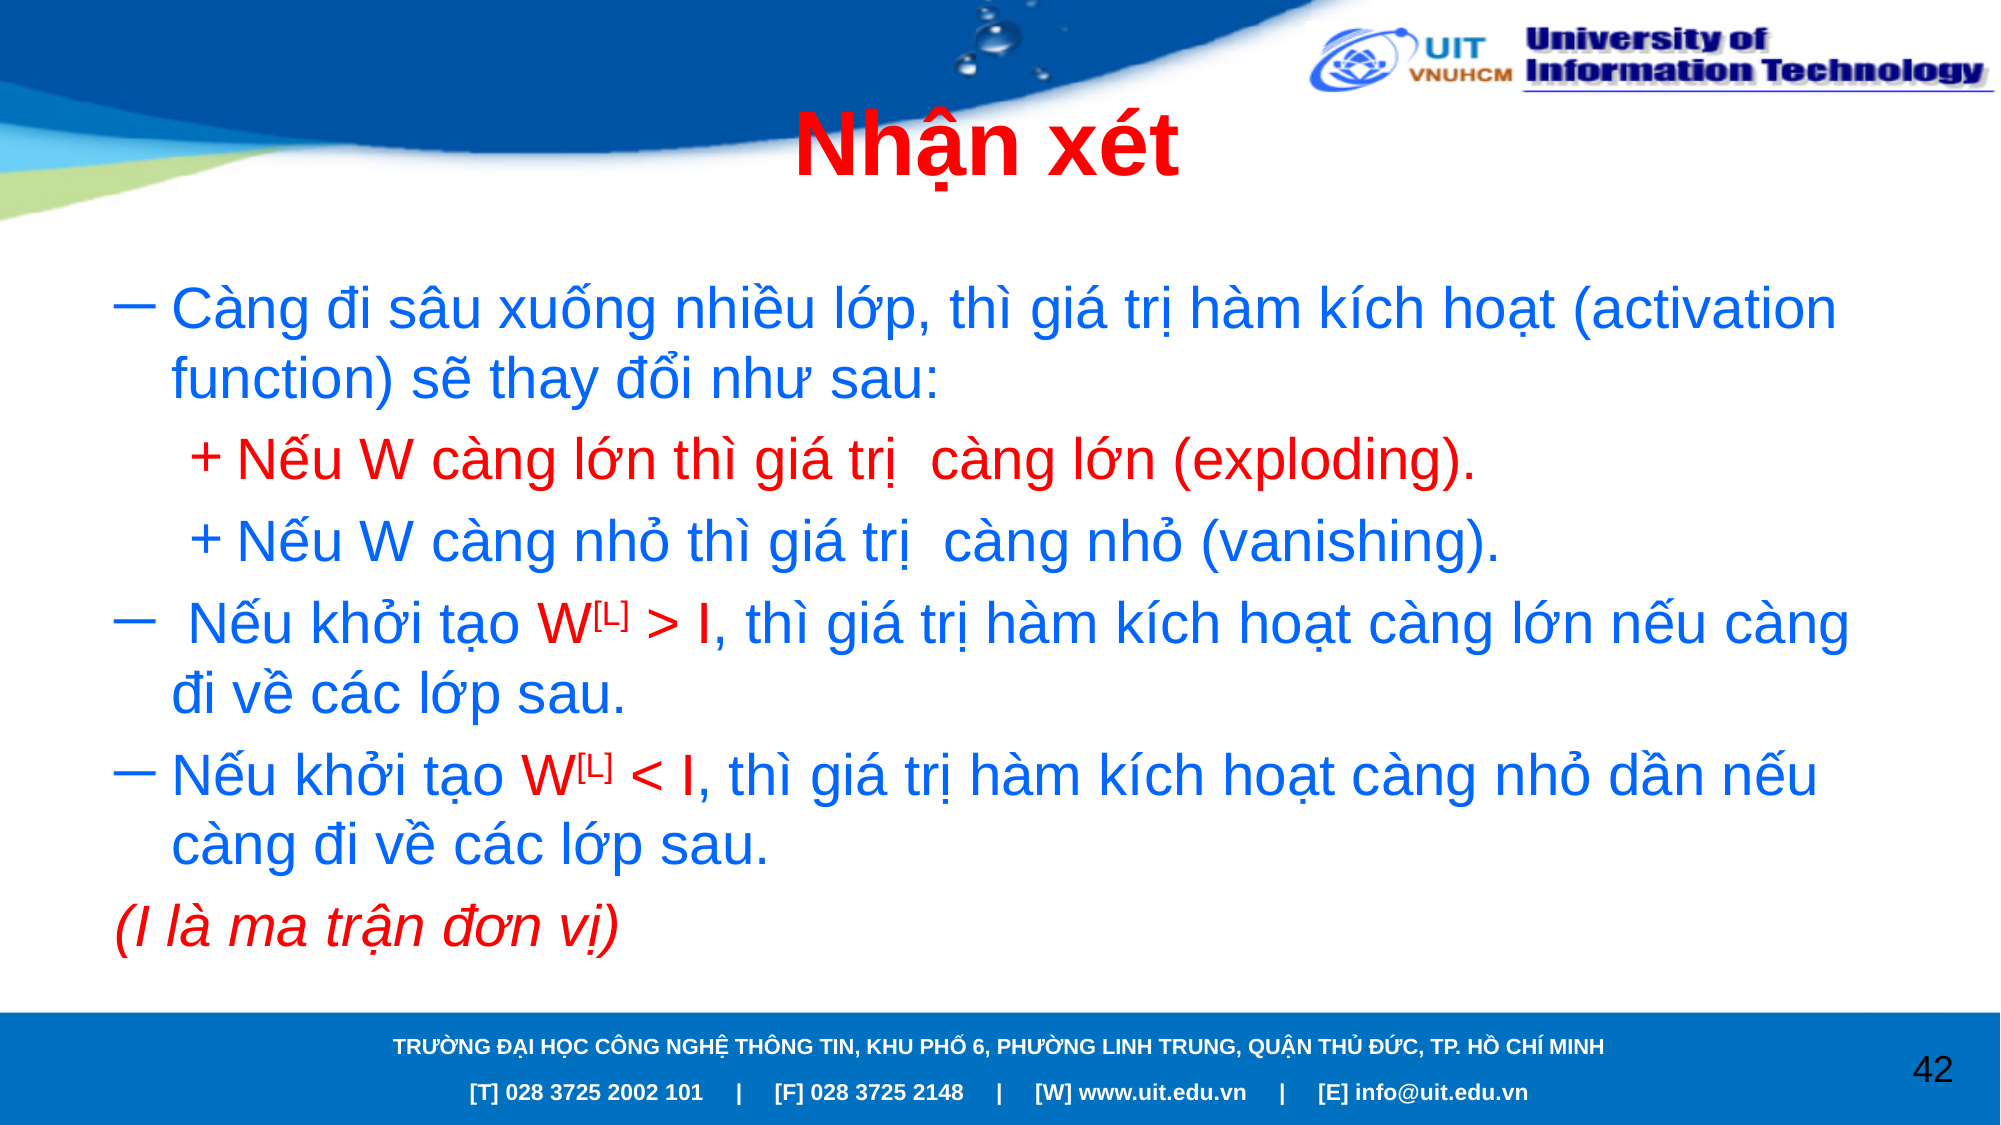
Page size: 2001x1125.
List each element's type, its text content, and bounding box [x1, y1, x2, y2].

title Nhận xét [99, 45, 1900, 233]
picture [0, 0, 2001, 1125]
